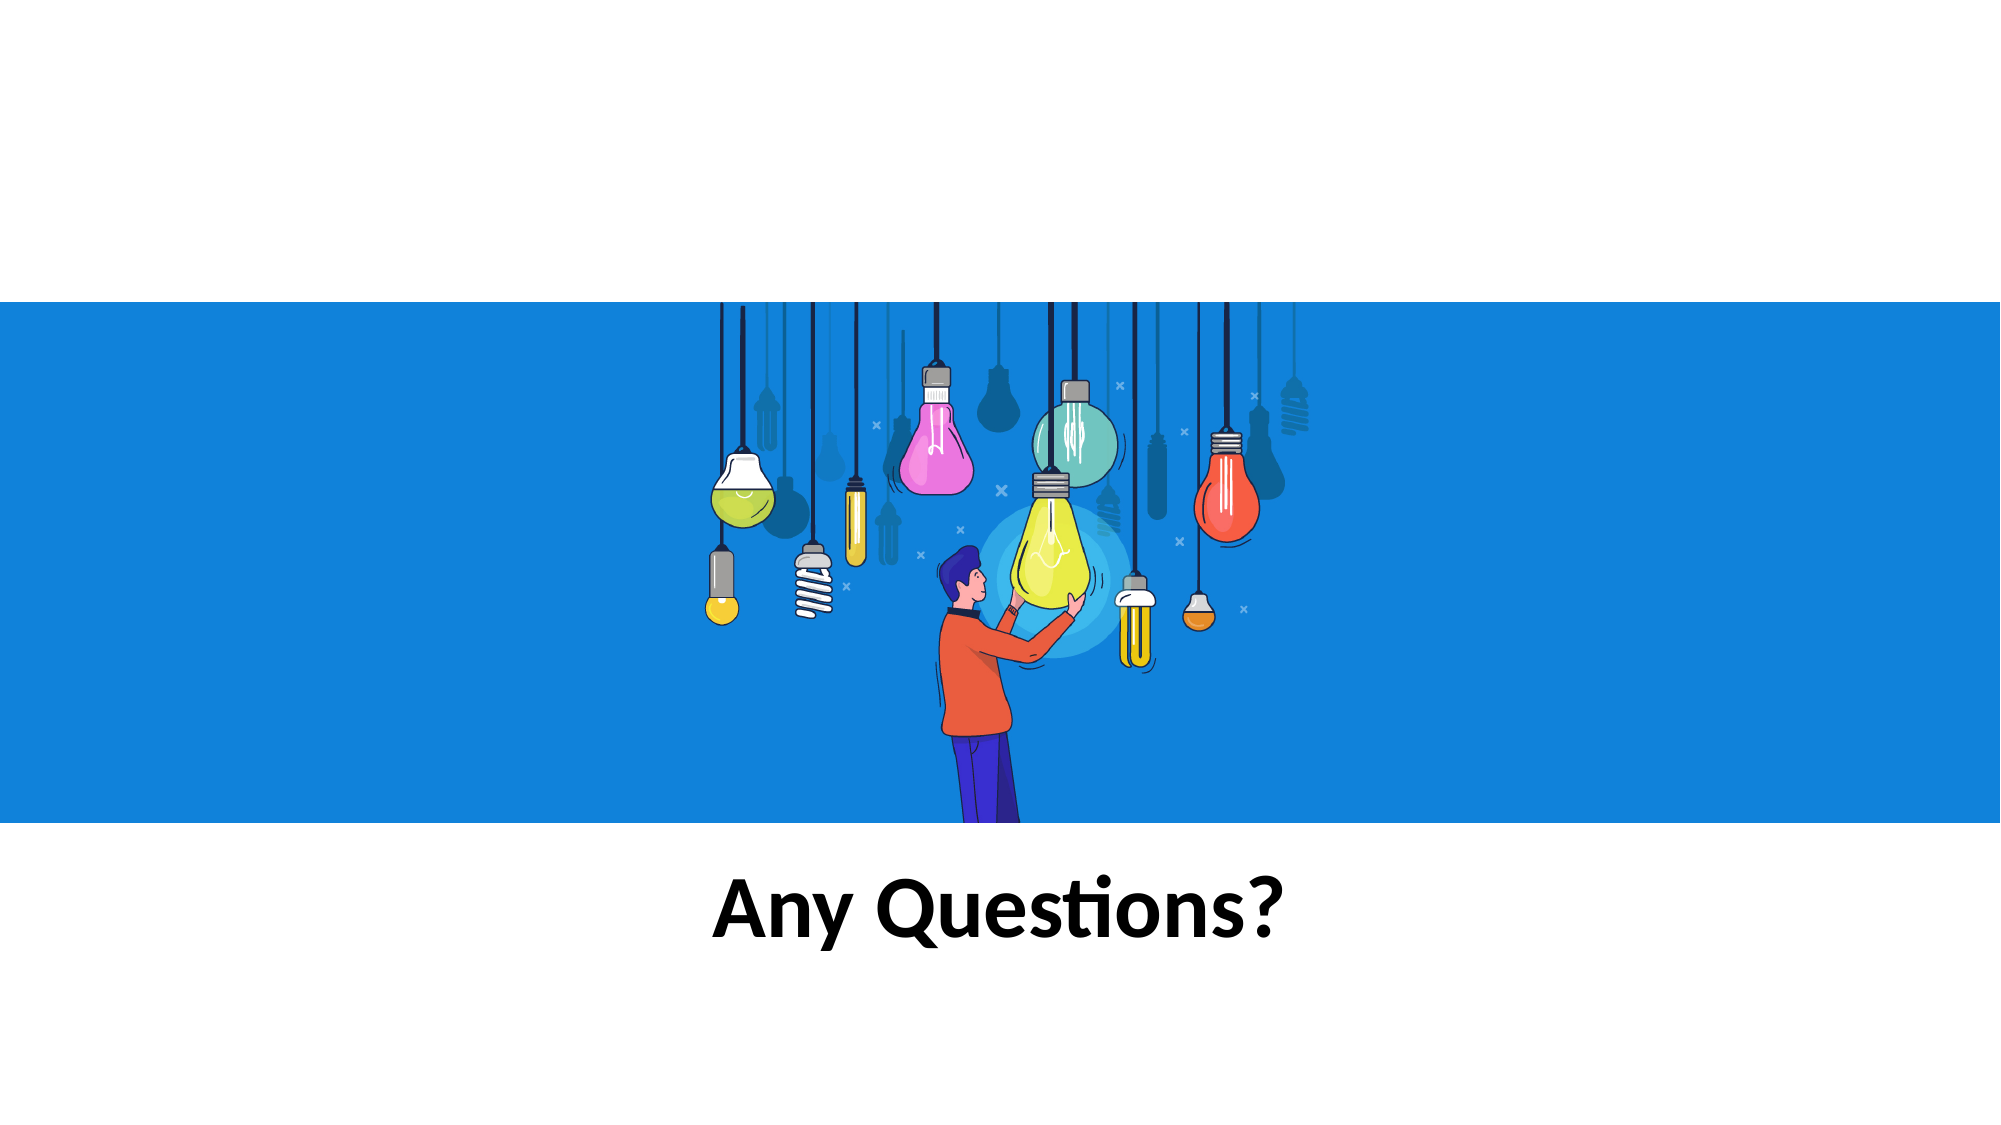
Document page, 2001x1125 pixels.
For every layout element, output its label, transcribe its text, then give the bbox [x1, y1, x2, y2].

picture [0, 302, 2000, 823]
text_box Any Questions? [30, 823, 1970, 982]
